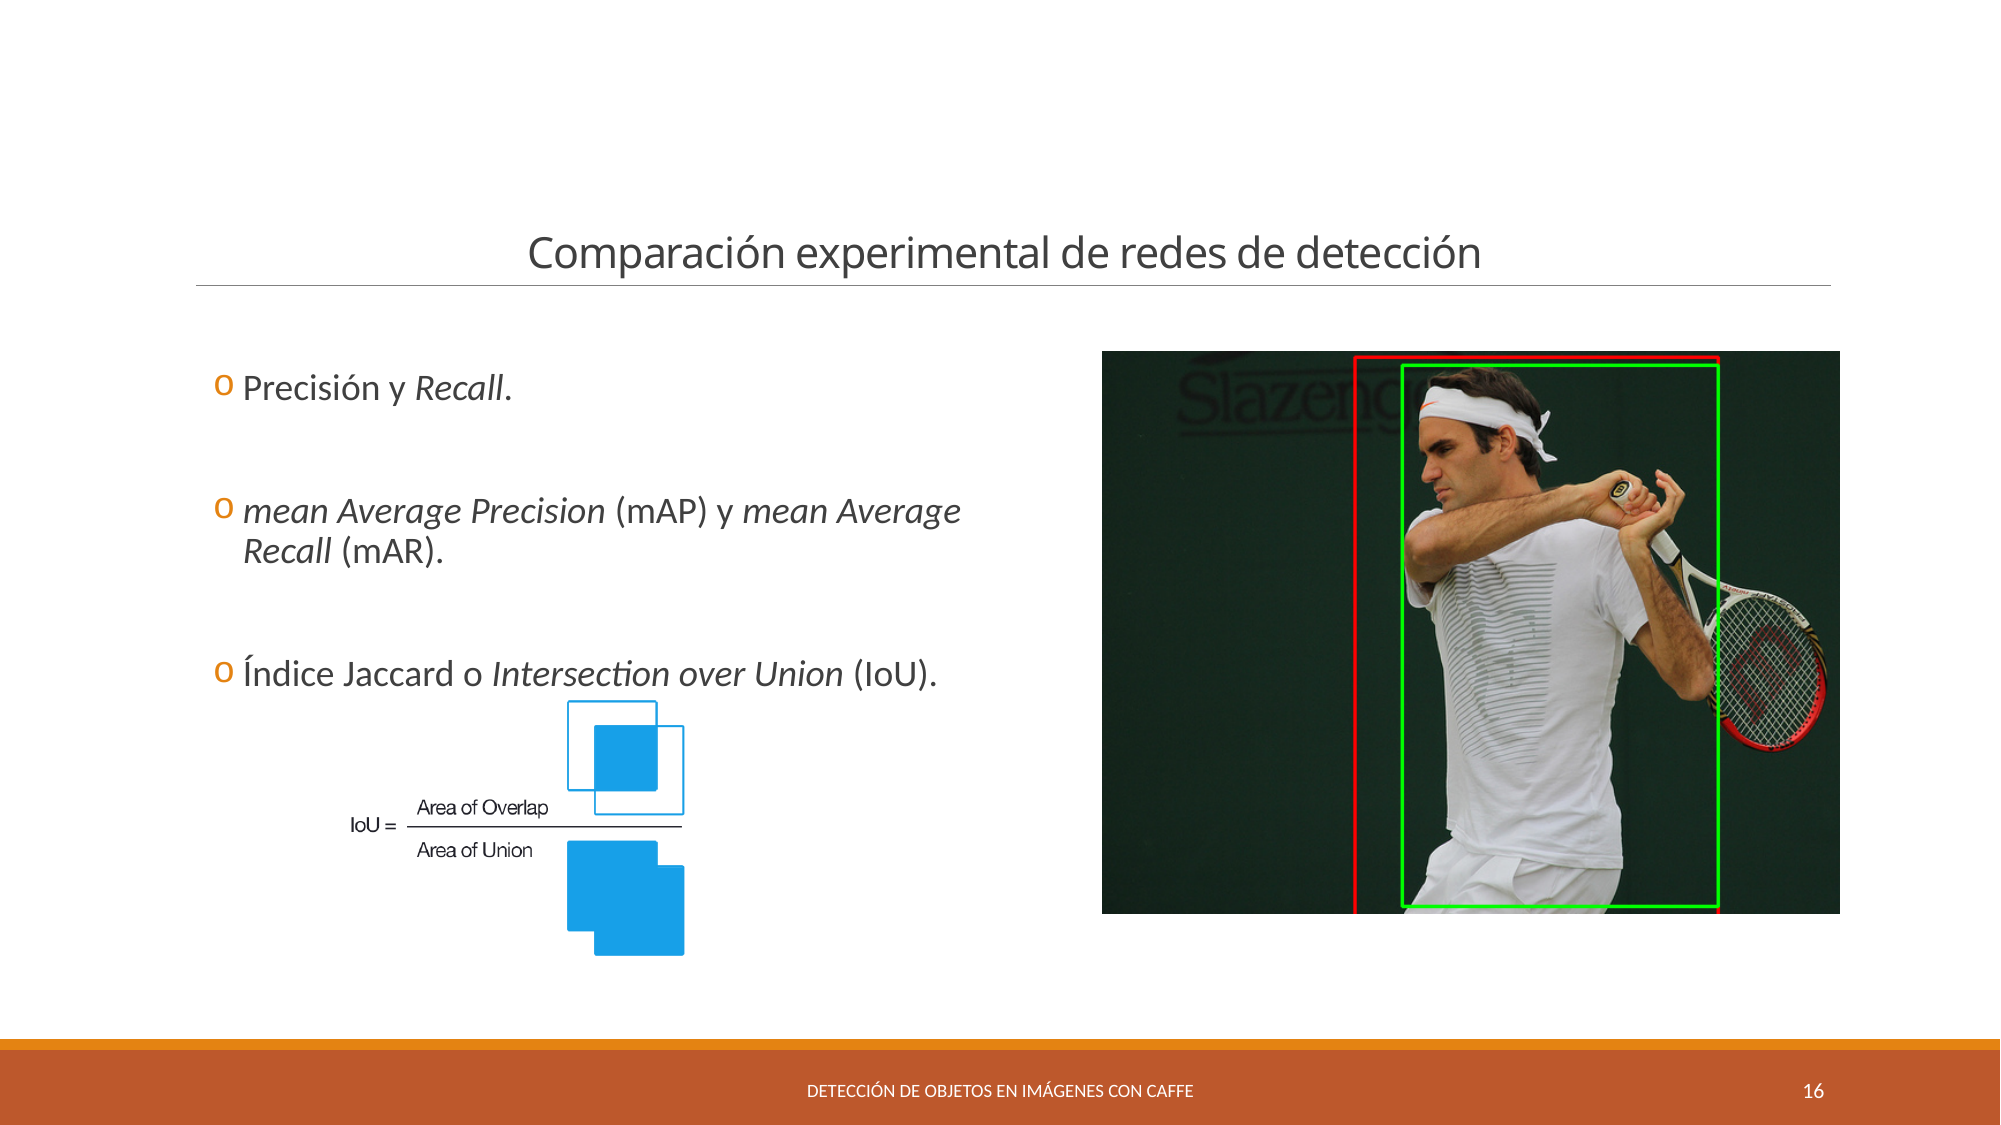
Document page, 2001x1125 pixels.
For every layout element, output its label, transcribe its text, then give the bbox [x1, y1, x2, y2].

title Comparación experimental de redes de detección [180, 47, 1830, 285]
list Precisión y Recall. mean Average Precision (mAP) y mean Average Recall (mAR). Índice Jaccard o Intersection over Union (IoU). [180, 302, 990, 963]
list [344, 692, 692, 964]
slide_number 16 [1624, 1059, 1840, 1120]
picture [1101, 351, 1840, 915]
footer Detección de objetos en imágenes con Caffe [604, 1059, 1396, 1120]
